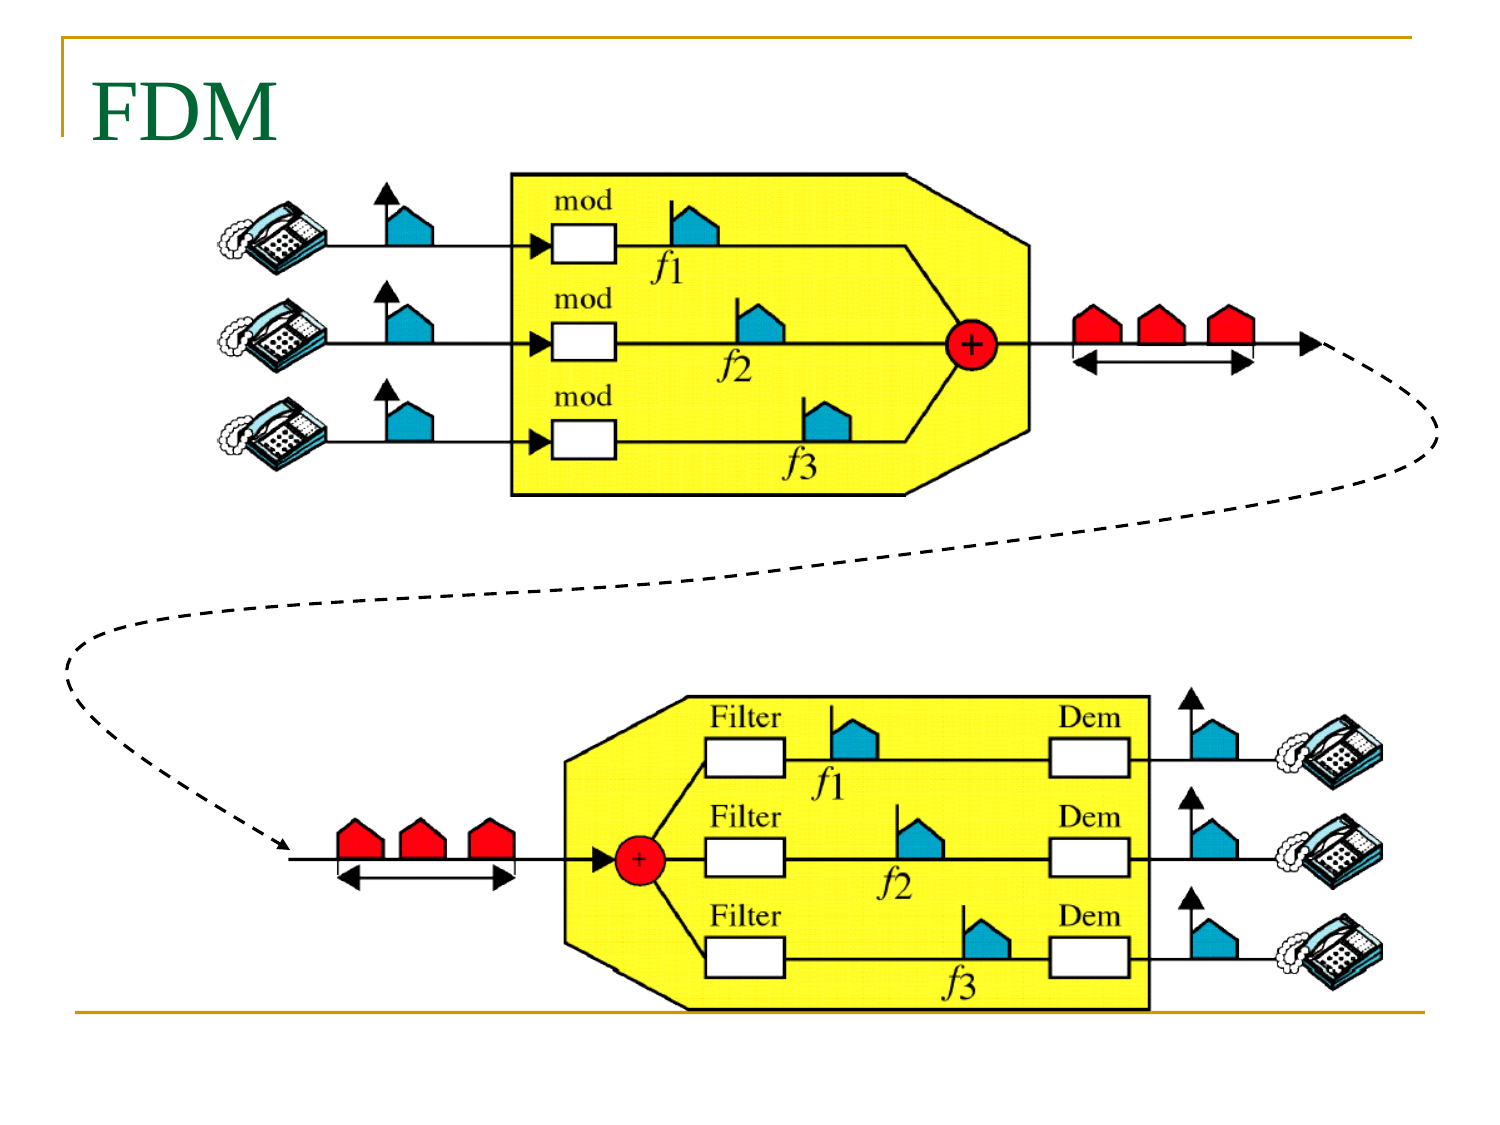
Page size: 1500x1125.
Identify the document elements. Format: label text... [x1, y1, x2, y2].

text_box [1326, 344, 1438, 492]
text_box [66, 505, 1256, 850]
picture [287, 650, 1387, 1013]
title FDM [75, 45, 1425, 233]
picture [213, 124, 1322, 497]
